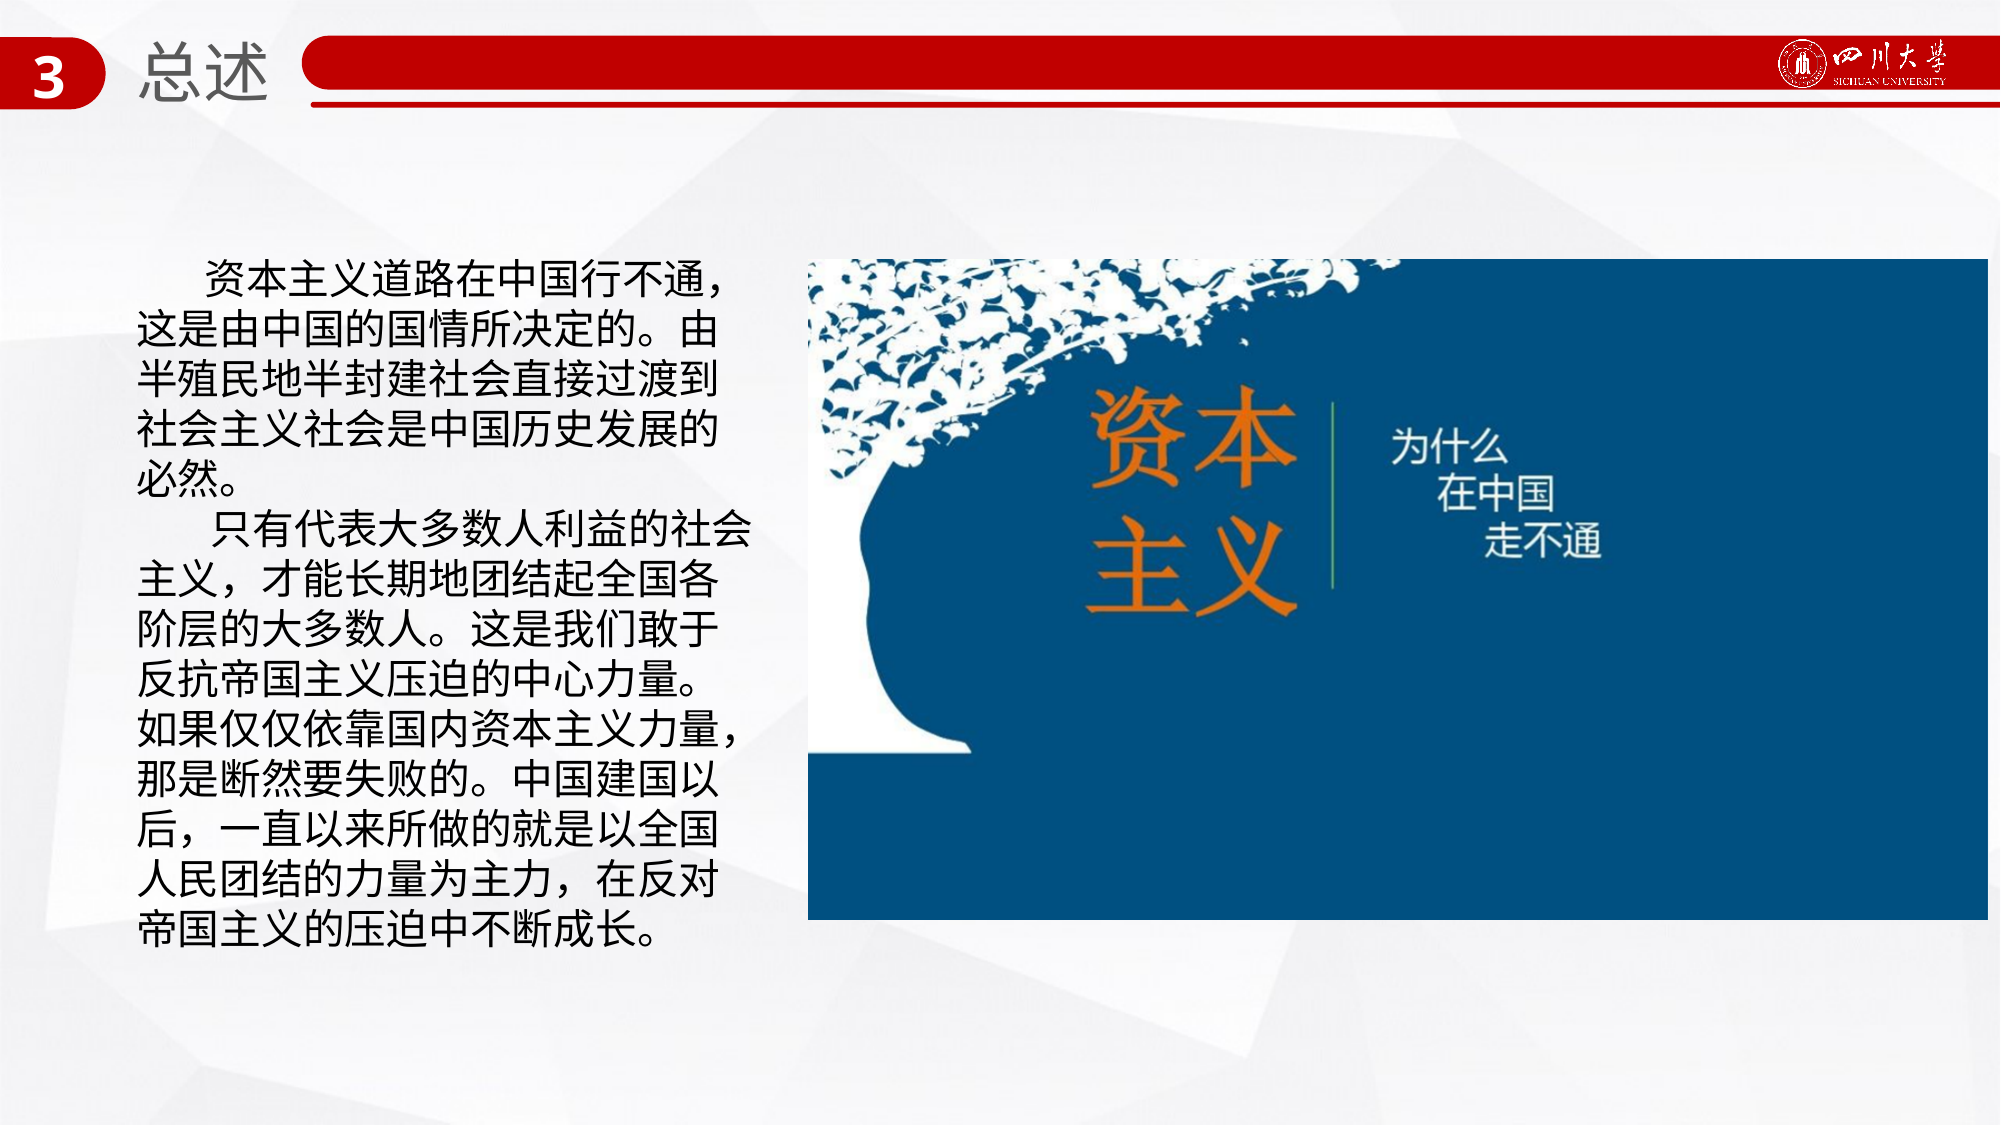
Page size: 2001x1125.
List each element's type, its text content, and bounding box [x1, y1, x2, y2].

picture [0, 0, 2001, 1125]
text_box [301, 35, 2000, 108]
text_box 资本主义道路在中国行不通，这是由中国的国情所决定的。由半殖民地半封建社会直接过渡到社会主义社会是中国历史发展的必然。 只有代表大多数人利益的社会主义，才能长期地团结起全国各阶层的大多数人。这是我们敢于反抗帝国主义压迫的中心力量。如果仅仅依靠国内资本主义力量，那是断然要失败的。中国建国以后，一直以来所做的就是以全国人民团结的力量为主力，在反对帝国主义的压迫中不断成长。 [121, 245, 773, 961]
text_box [0, 33, 106, 119]
text_box 总述 [121, 23, 286, 119]
